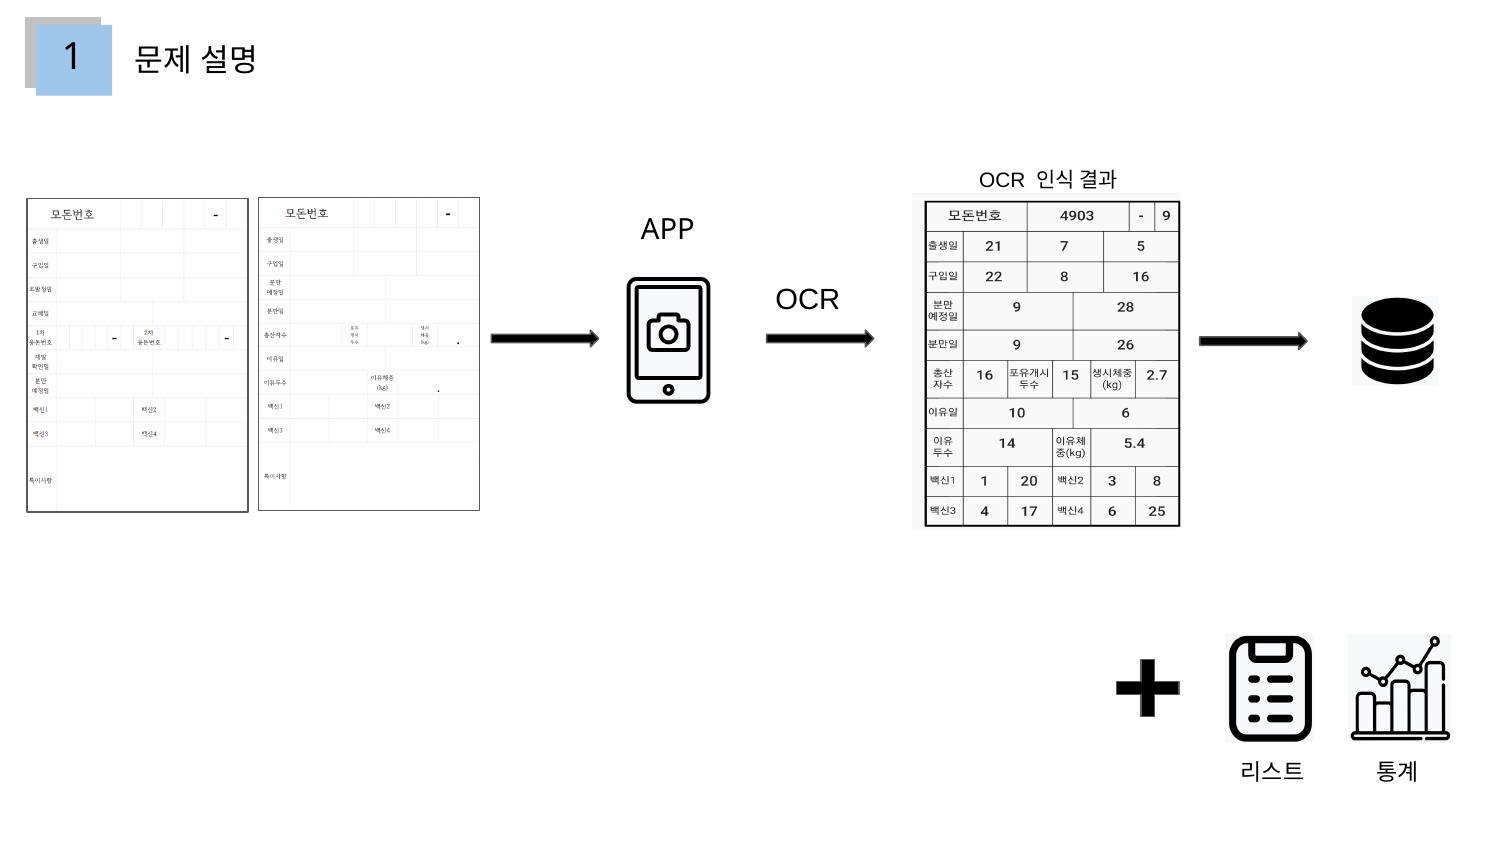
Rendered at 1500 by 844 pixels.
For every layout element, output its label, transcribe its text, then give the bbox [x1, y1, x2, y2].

picture [625, 272, 711, 405]
text_box OCR 인식 결과 [938, 160, 1159, 191]
picture [1348, 634, 1451, 742]
text_box 1 [46, 17, 186, 142]
text_box 문제 설명 [119, 25, 497, 107]
text_box APP [617, 199, 719, 258]
picture [911, 192, 1182, 529]
text_box [766, 330, 874, 347]
picture [259, 198, 480, 510]
text_box [491, 330, 599, 347]
text_box 통계 [1361, 743, 1474, 799]
picture [1352, 296, 1438, 387]
text_box [36, 24, 46, 96]
text_box [1116, 659, 1179, 717]
picture [1225, 634, 1314, 742]
text_box [24, 17, 46, 88]
text_box 리스트 [1225, 743, 1355, 799]
picture [27, 198, 248, 512]
text_box [1199, 332, 1308, 350]
text_box OCR [760, 265, 862, 330]
